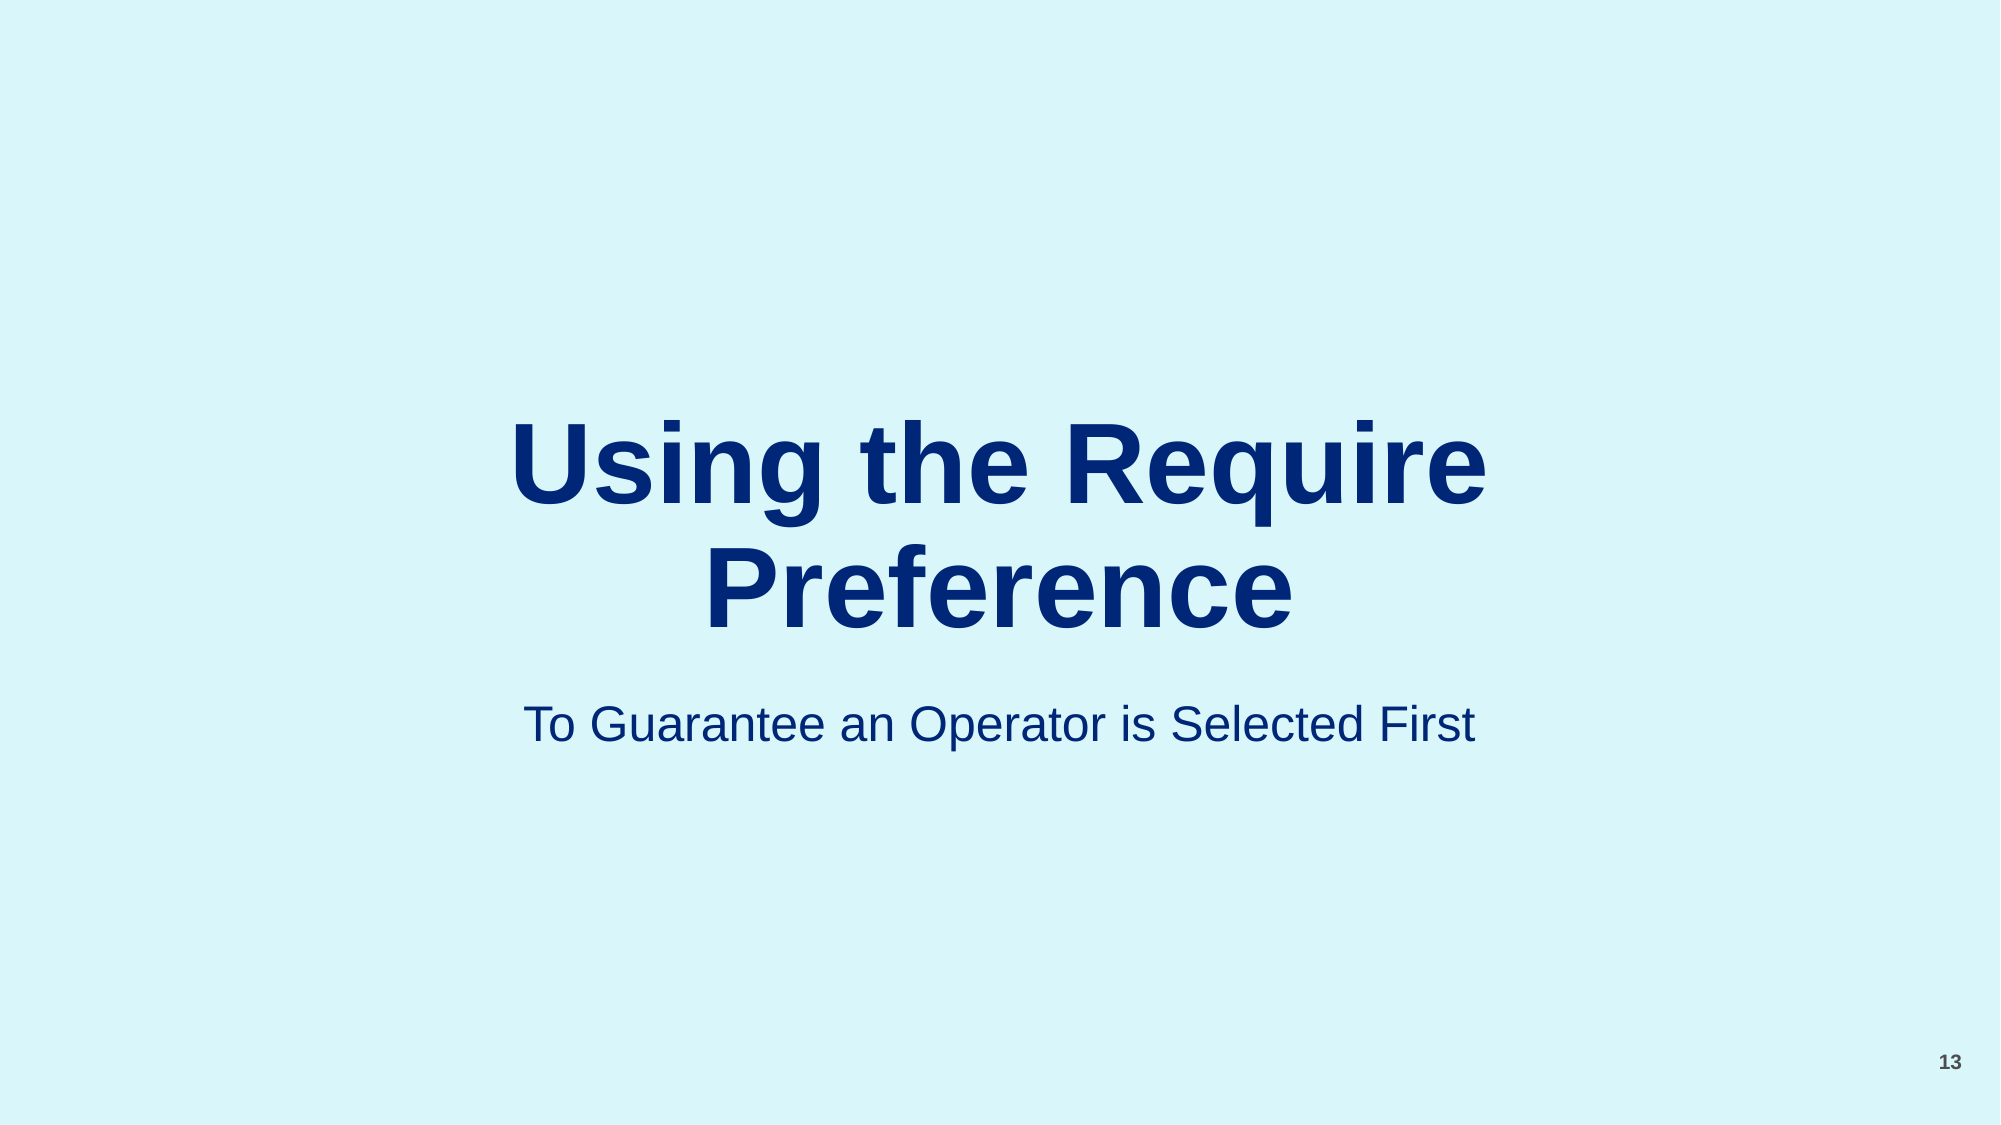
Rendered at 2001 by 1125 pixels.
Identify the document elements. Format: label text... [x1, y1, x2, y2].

title Using the Require Preference [287, 402, 1713, 652]
list To Guarantee an Operator is Selected First [287, 698, 1713, 753]
